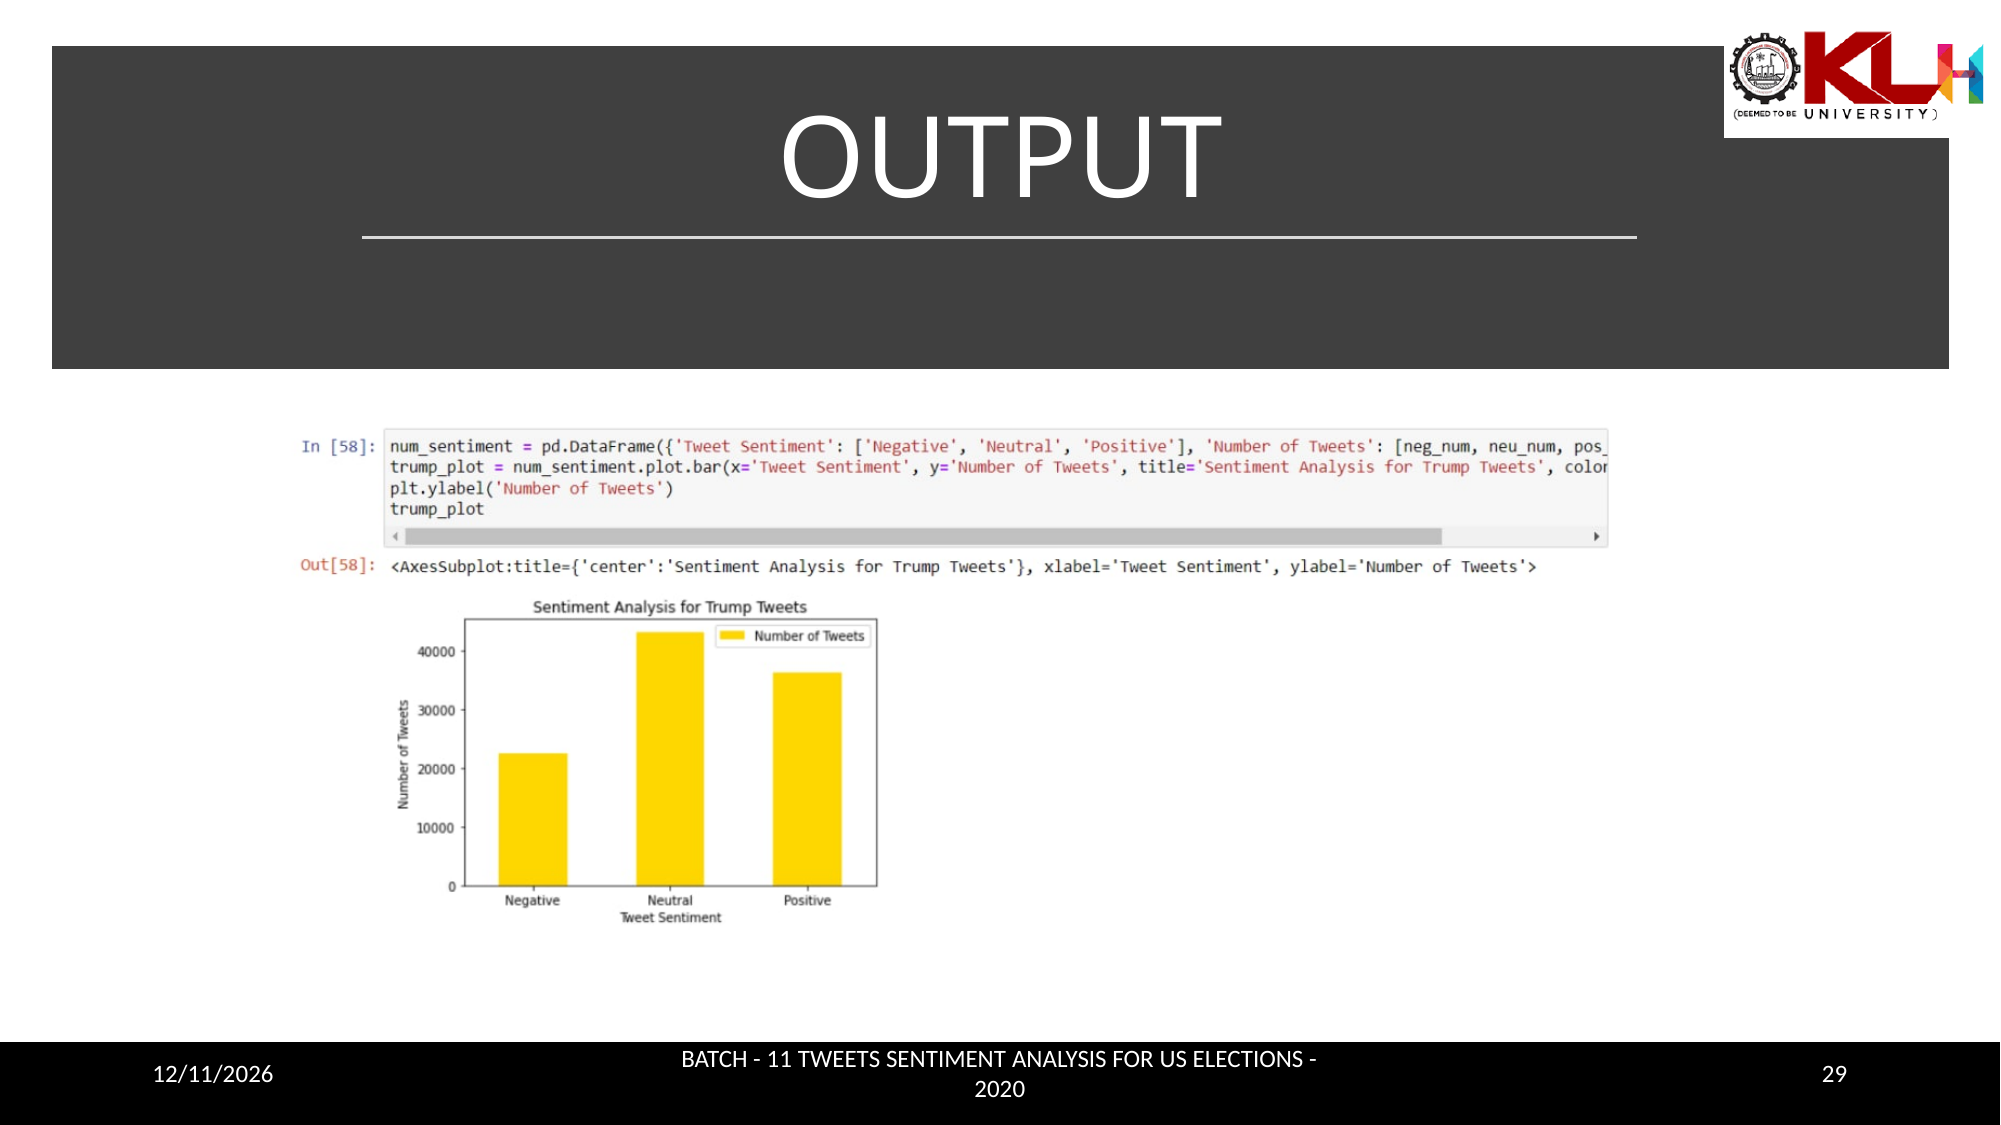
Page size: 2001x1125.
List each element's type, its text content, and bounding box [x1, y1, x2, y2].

text_box [0, 1042, 2000, 1125]
text_box BATCH - 11 TWEETS SENTIMENT ANALYSIS FOR US ELECTIONS - 2020 [662, 1042, 1338, 1103]
picture [240, 404, 1627, 934]
text_box 25-10-2022 [137, 1042, 588, 1103]
text_box 29 [1412, 1042, 1863, 1103]
picture [1724, 10, 1992, 138]
title OUTPUT [86, 76, 1914, 230]
text_box [61, 55, 1939, 360]
